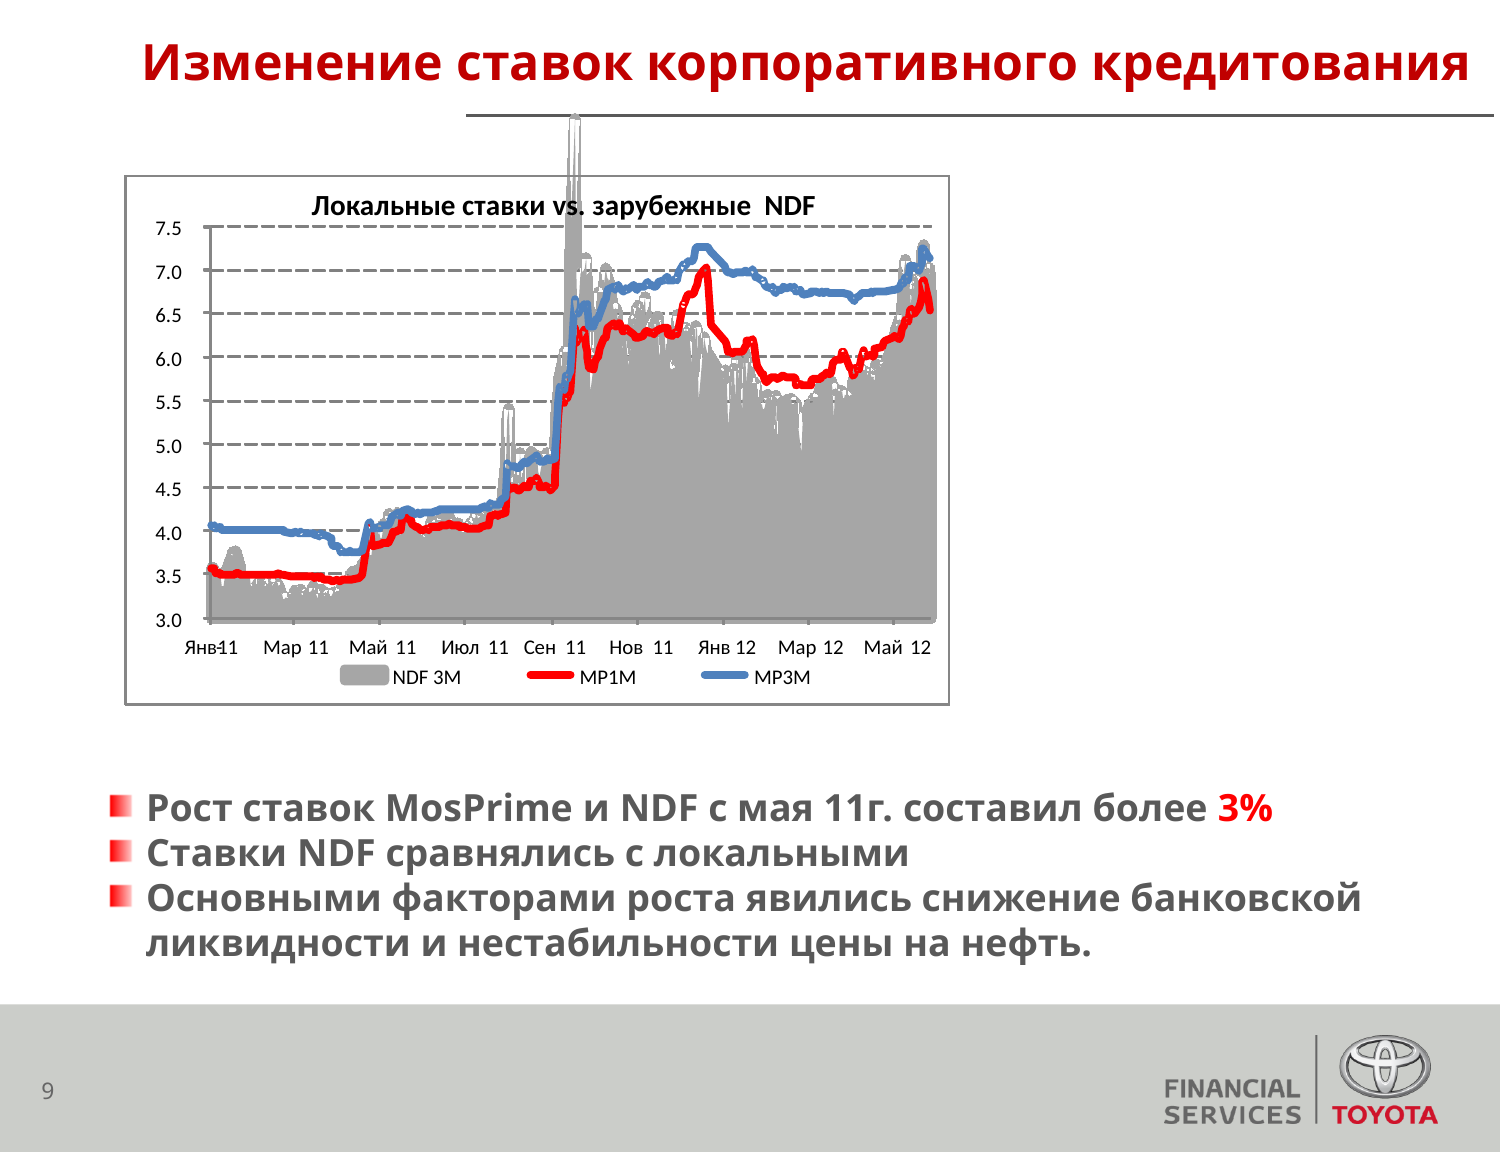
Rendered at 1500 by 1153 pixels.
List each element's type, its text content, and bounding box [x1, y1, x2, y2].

picture [108, 838, 135, 865]
text_box Изменение ставок корпоративного кредитования [0, 22, 1500, 116]
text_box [123, 113, 951, 707]
picture [108, 793, 135, 820]
picture [1164, 1035, 1438, 1124]
picture [108, 883, 135, 910]
text_box Рост ставок MosPrime и NDF с мая 11г. составил более 3% Ставки NDF сравнялись с локальными Основными факторами роста явились снижение банковской ликвидности и нестабильности цены на нефть. [64, 776, 1424, 972]
slide_number 8 [40, 1048, 403, 1108]
